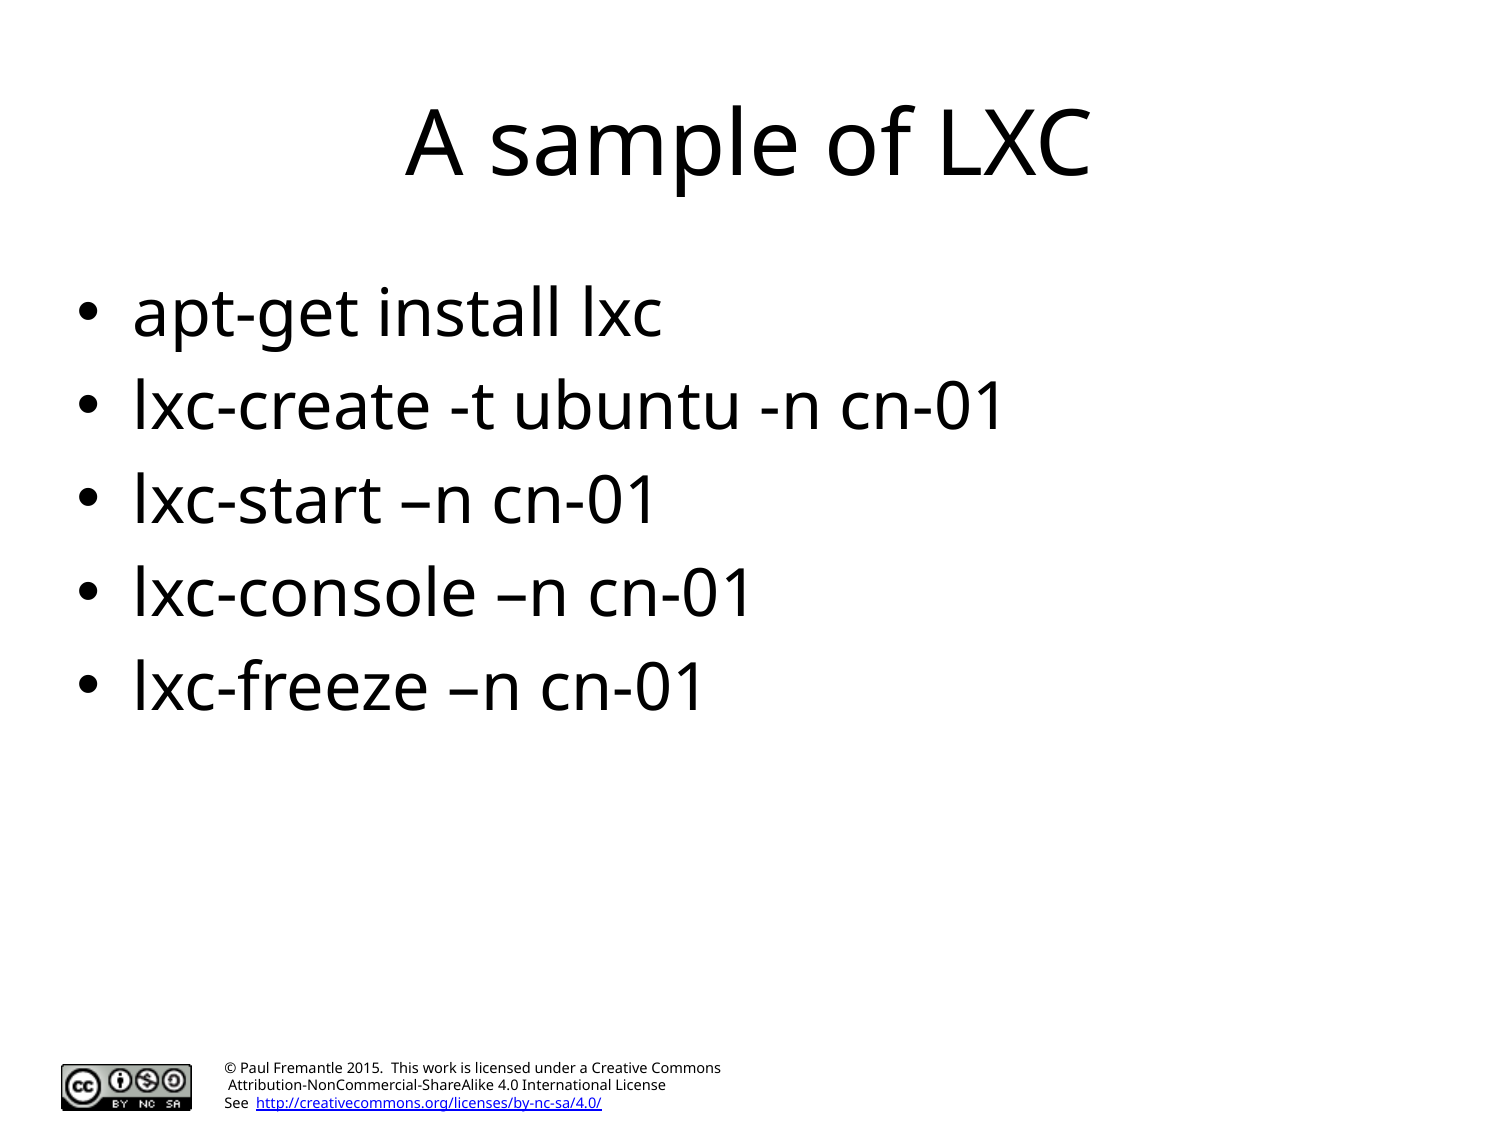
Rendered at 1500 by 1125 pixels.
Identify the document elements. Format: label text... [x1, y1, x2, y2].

picture [61, 1064, 192, 1111]
list apt-get install lxc lxc-create -t ubuntu -n cn-01 lxc-start –n cn-01 lxc-console –n cn-01 lxc-freeze –n cn-01 [61, 262, 1412, 1005]
title A sample of LXC [75, 45, 1425, 233]
